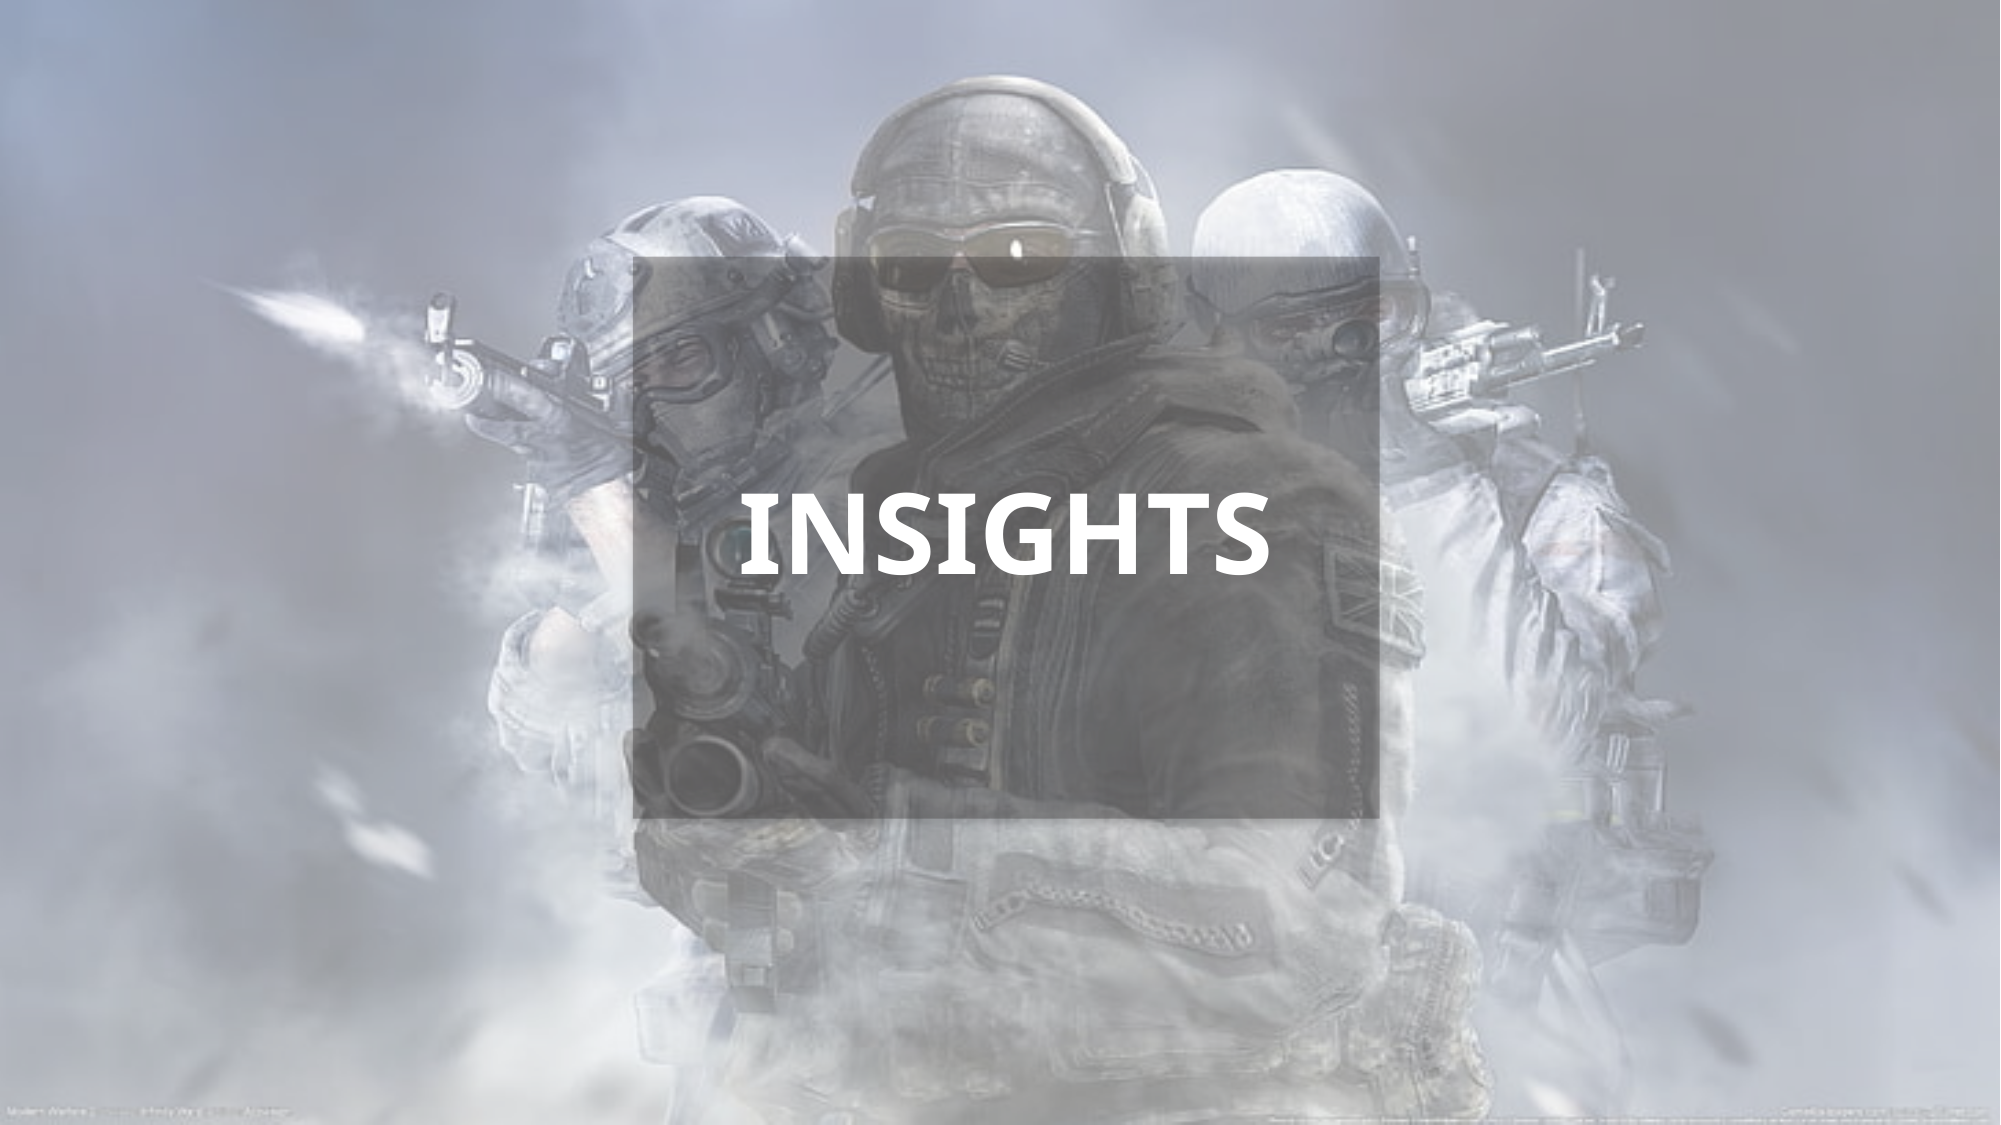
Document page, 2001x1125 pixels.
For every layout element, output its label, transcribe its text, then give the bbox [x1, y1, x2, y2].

title INSIGHTS [678, 269, 1334, 807]
text_box [632, 256, 1381, 820]
